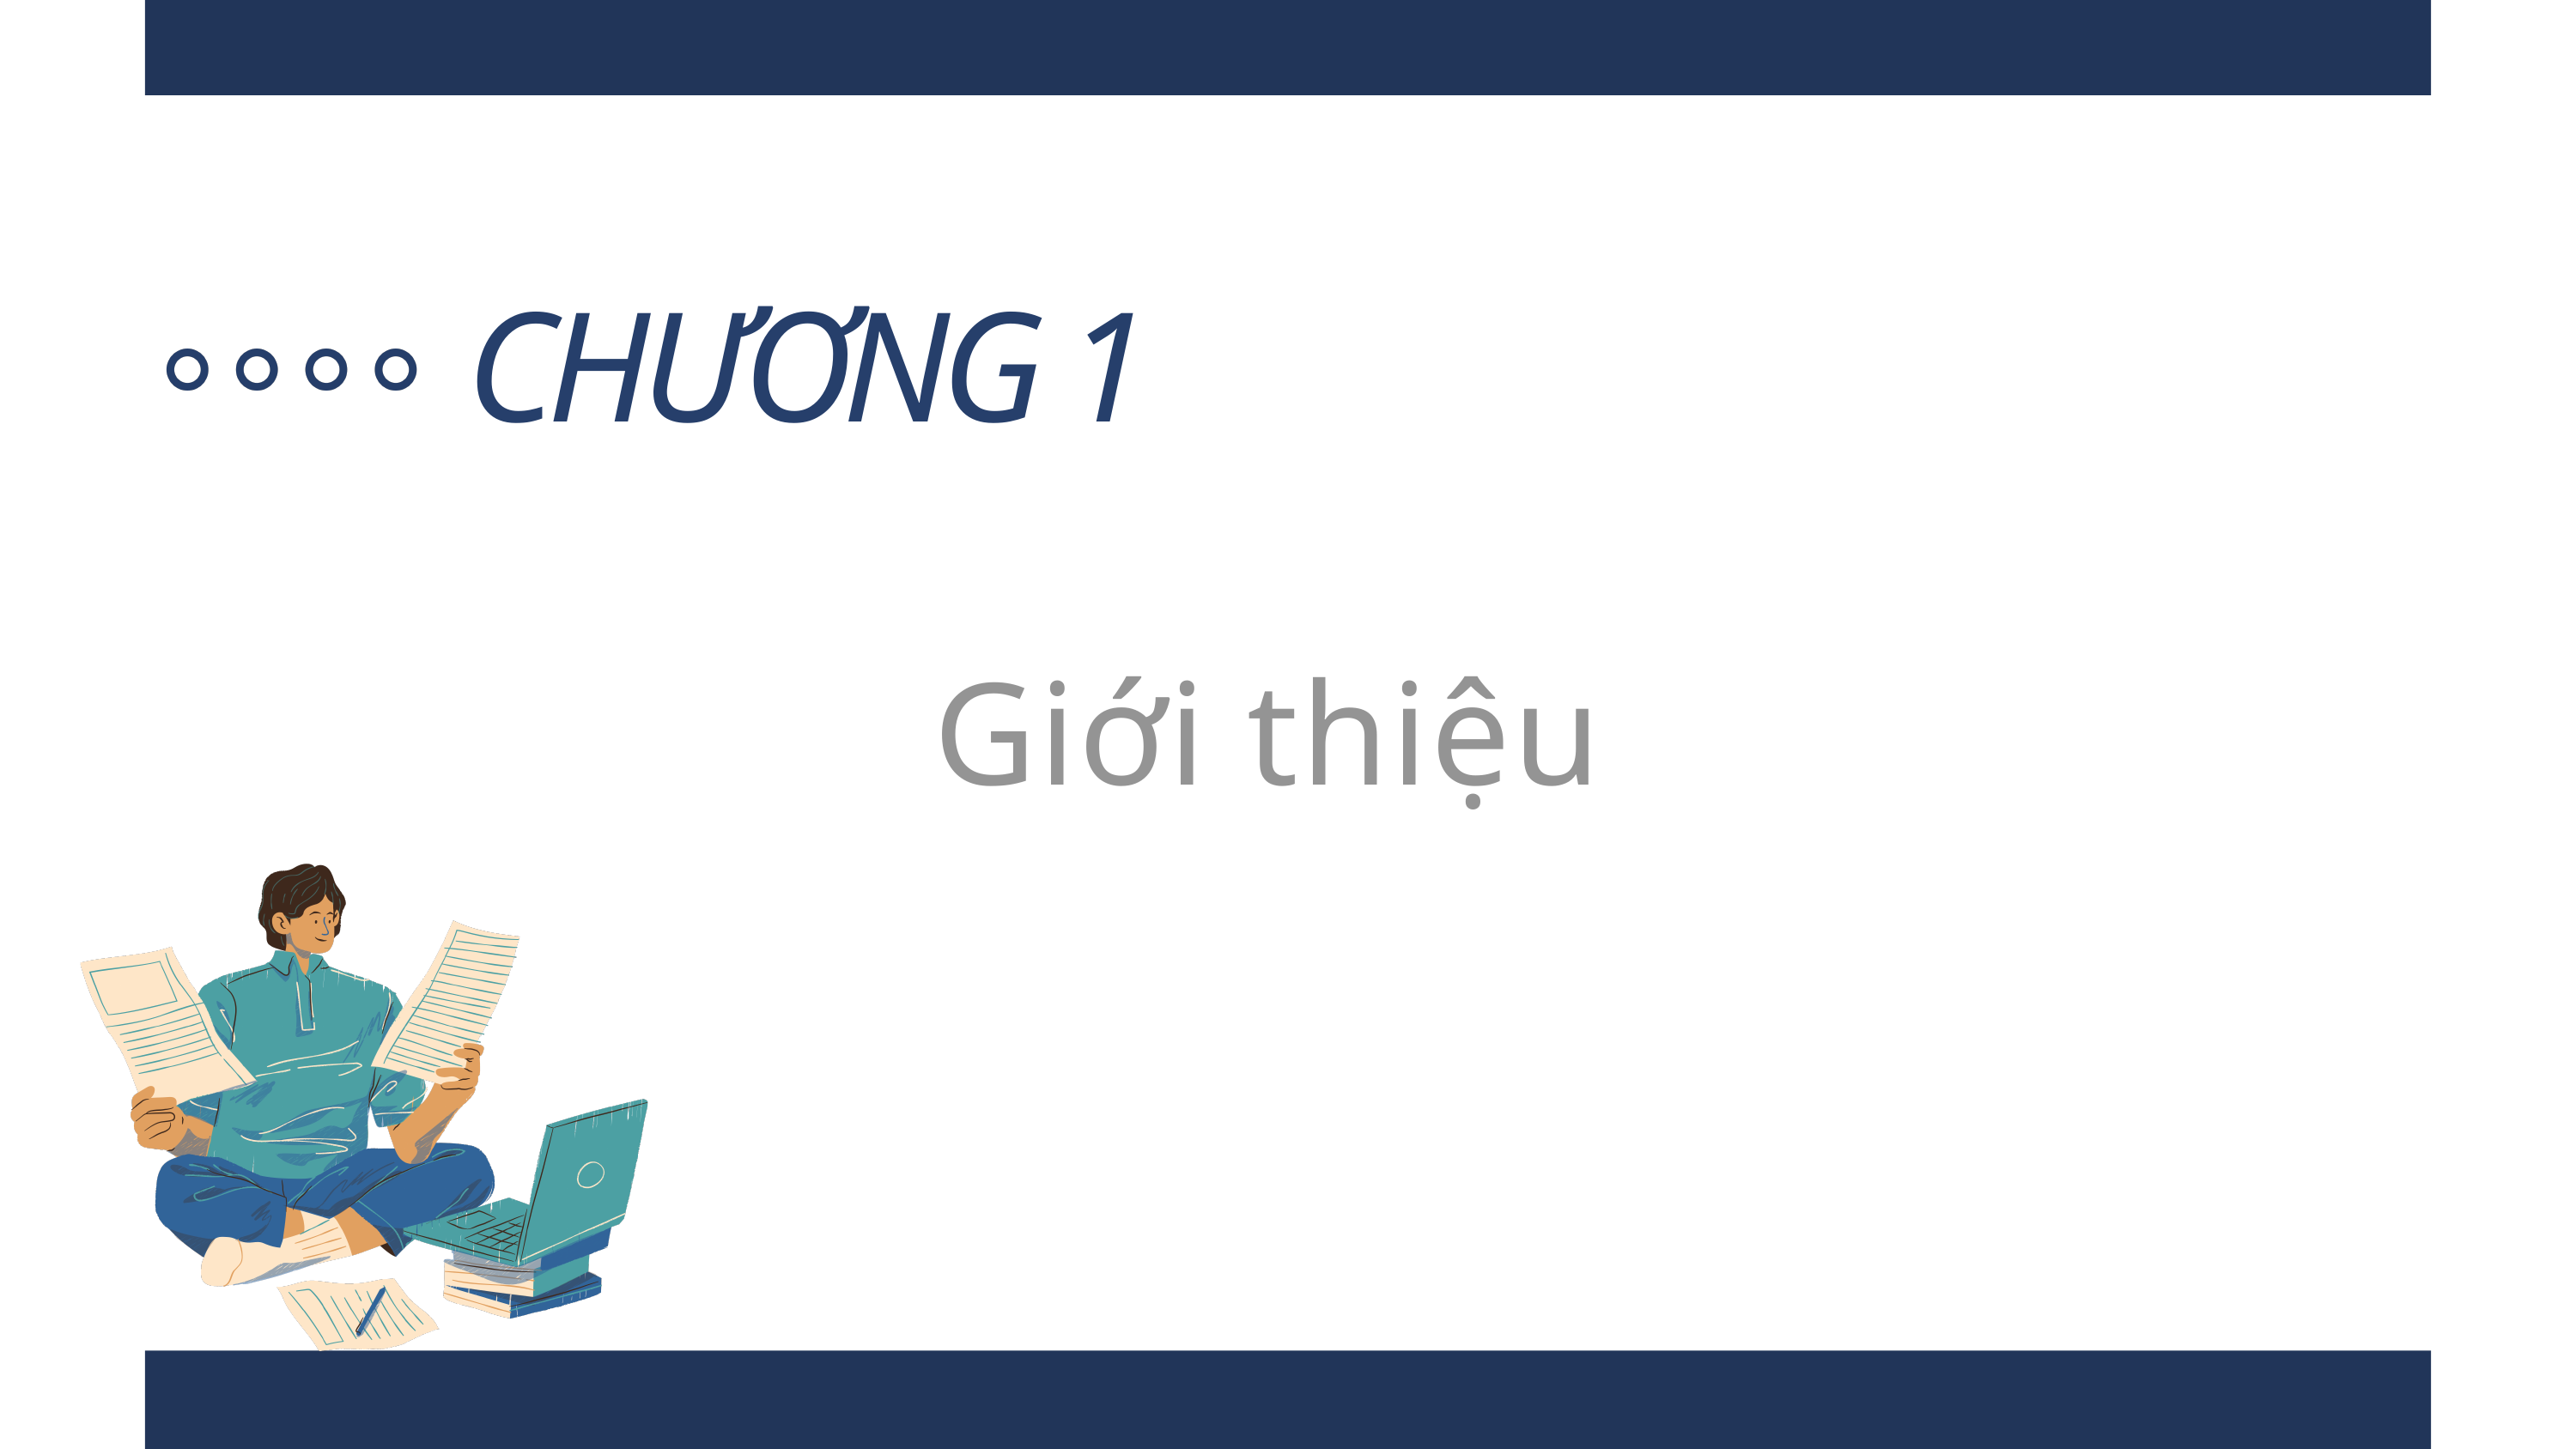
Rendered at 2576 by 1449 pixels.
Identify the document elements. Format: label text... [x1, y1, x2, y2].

text_box [144, 0, 2432, 95]
text_box Giới thiệu [0, 628, 2576, 814]
text_box CHƯƠNG 1 [466, 303, 1796, 452]
text_box [80, 864, 648, 1351]
text_box [166, 349, 417, 391]
text_box [144, 1350, 2432, 1449]
